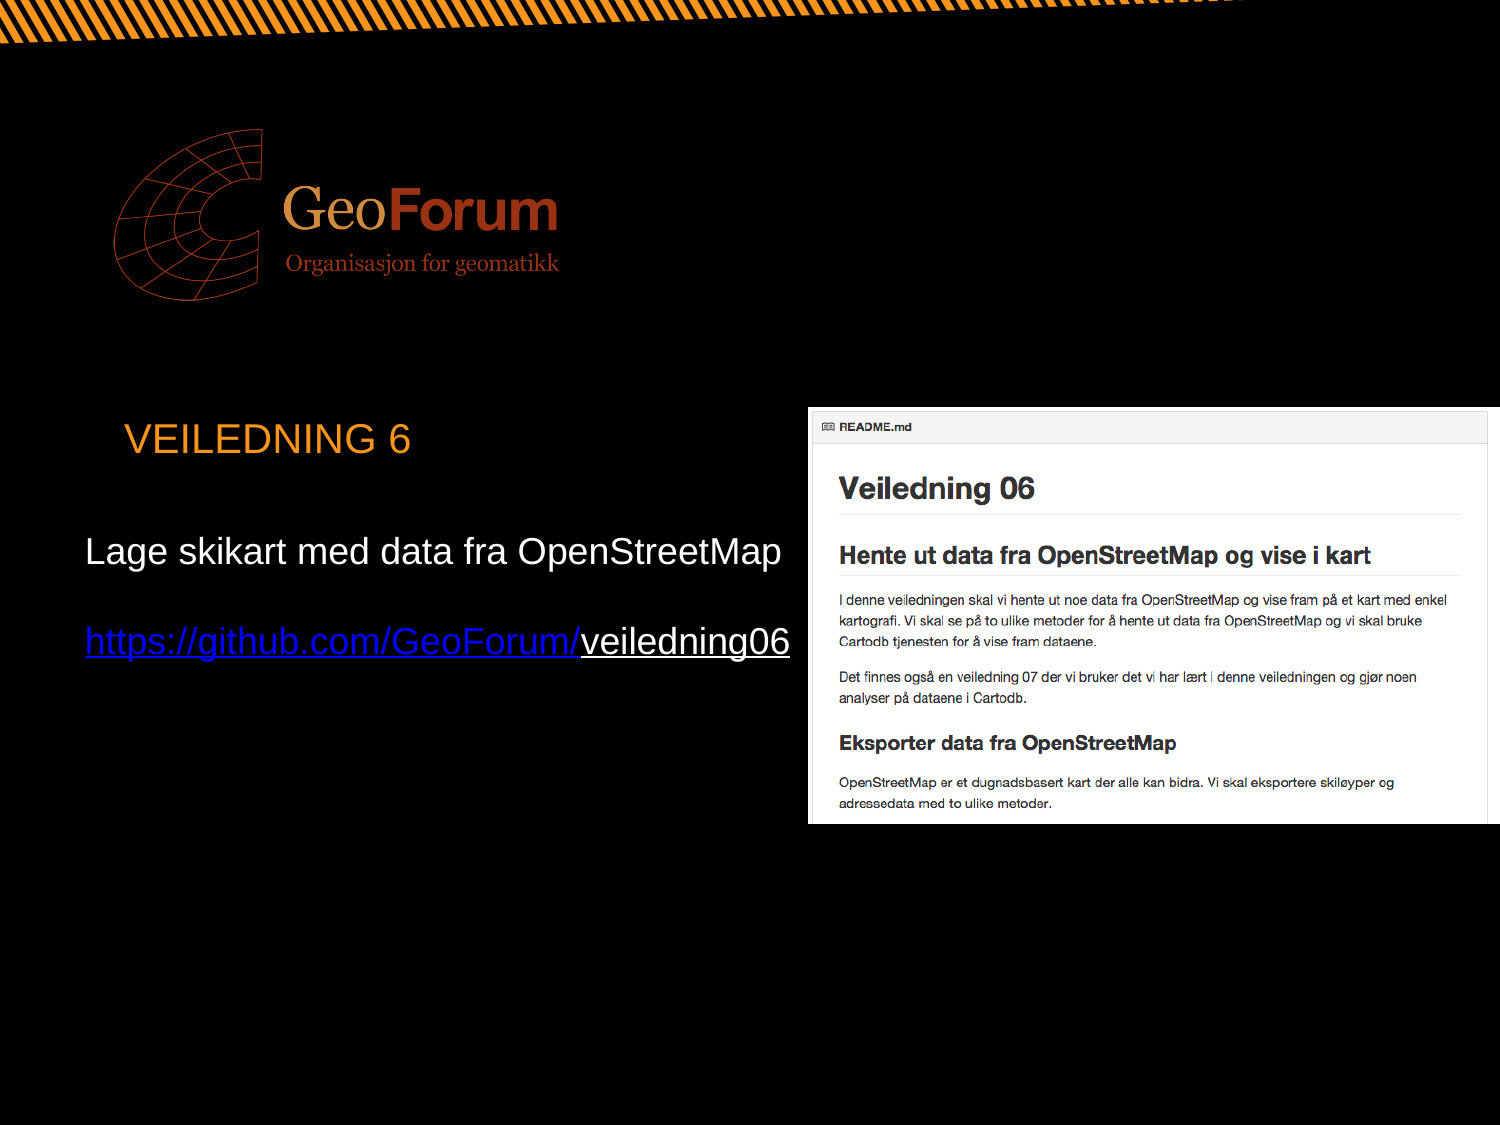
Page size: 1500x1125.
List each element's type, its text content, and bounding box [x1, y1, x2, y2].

text_box Lage skikart med data fra OpenStreetMap https://github.com/GeoForum/veiledning06 [70, 519, 803, 669]
title Veiledning 6 [109, 404, 1398, 519]
picture [0, 0, 1500, 1125]
